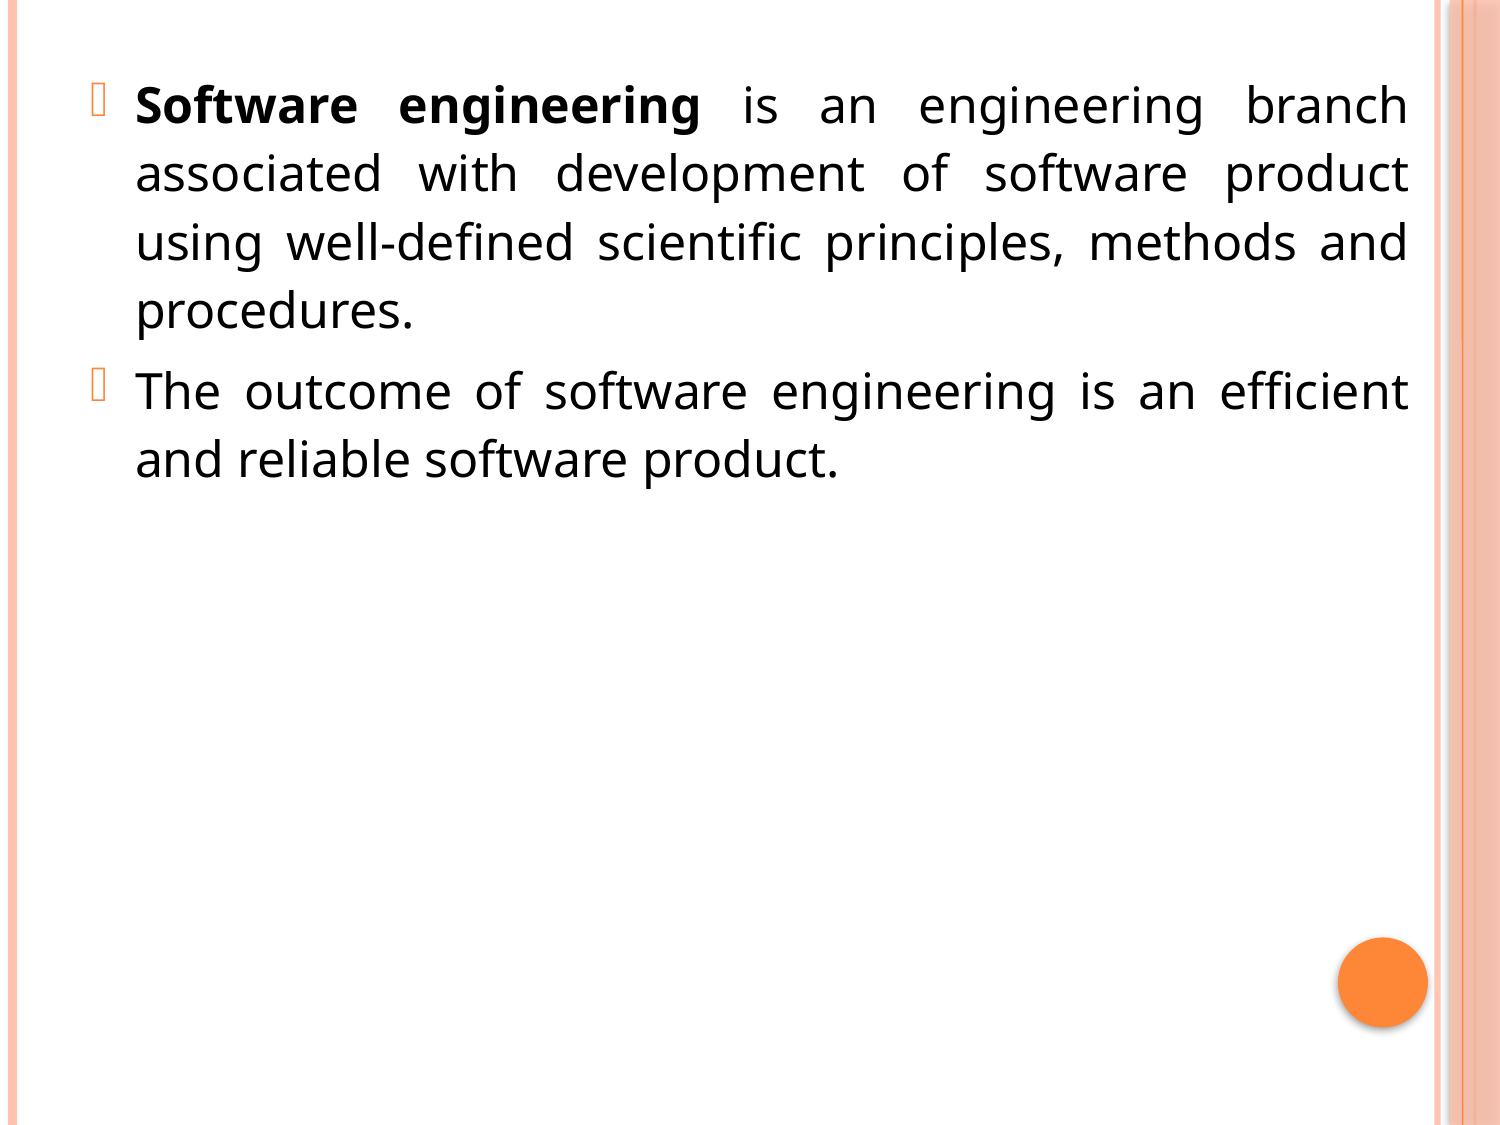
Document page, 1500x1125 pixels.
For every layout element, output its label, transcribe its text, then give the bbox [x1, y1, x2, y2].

list Software engineering is an engineering branch associated with development of software product using well-defined scientific principles, methods and procedures. The outcome of software engineering is an efficient and reliable software product. [75, 62, 1425, 805]
